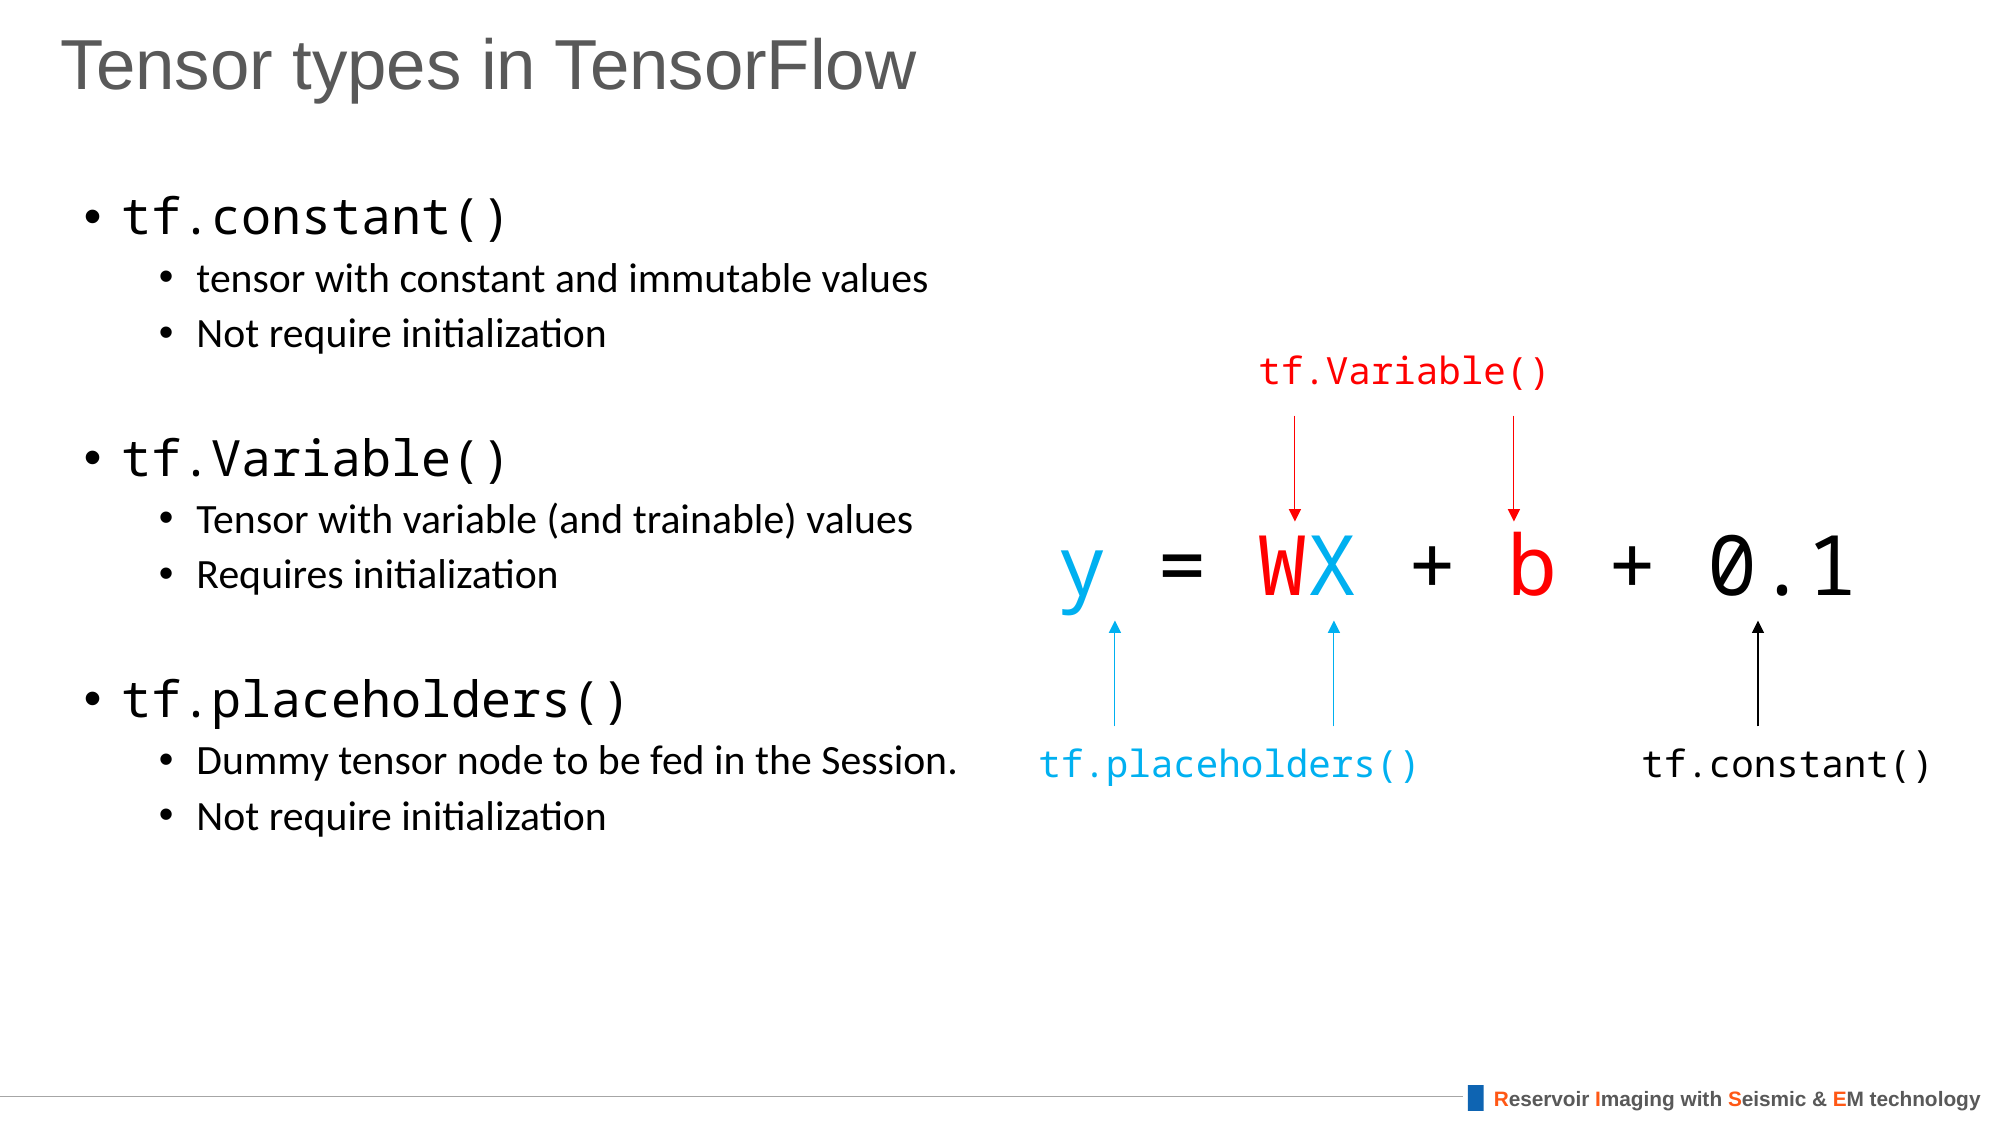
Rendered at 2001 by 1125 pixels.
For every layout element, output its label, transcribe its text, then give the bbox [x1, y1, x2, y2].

text_box tf.Variable() [1243, 339, 1566, 400]
text_box tf.constant() [1626, 732, 1949, 793]
text_box tf.placeholders() [1023, 732, 1459, 793]
title Tensor types in TensorFlow [45, 0, 1771, 134]
list tf.constant() tensor with constant and immutable values Not require initialization tf.Variable() Tensor with variable (and trainable) values Requires initialization tf.placeholders() Dummy tensor node to be fed in the Session. Not require initialization [68, 184, 1072, 1095]
text_box y = WX + b + 0.1 [1042, 504, 1873, 620]
